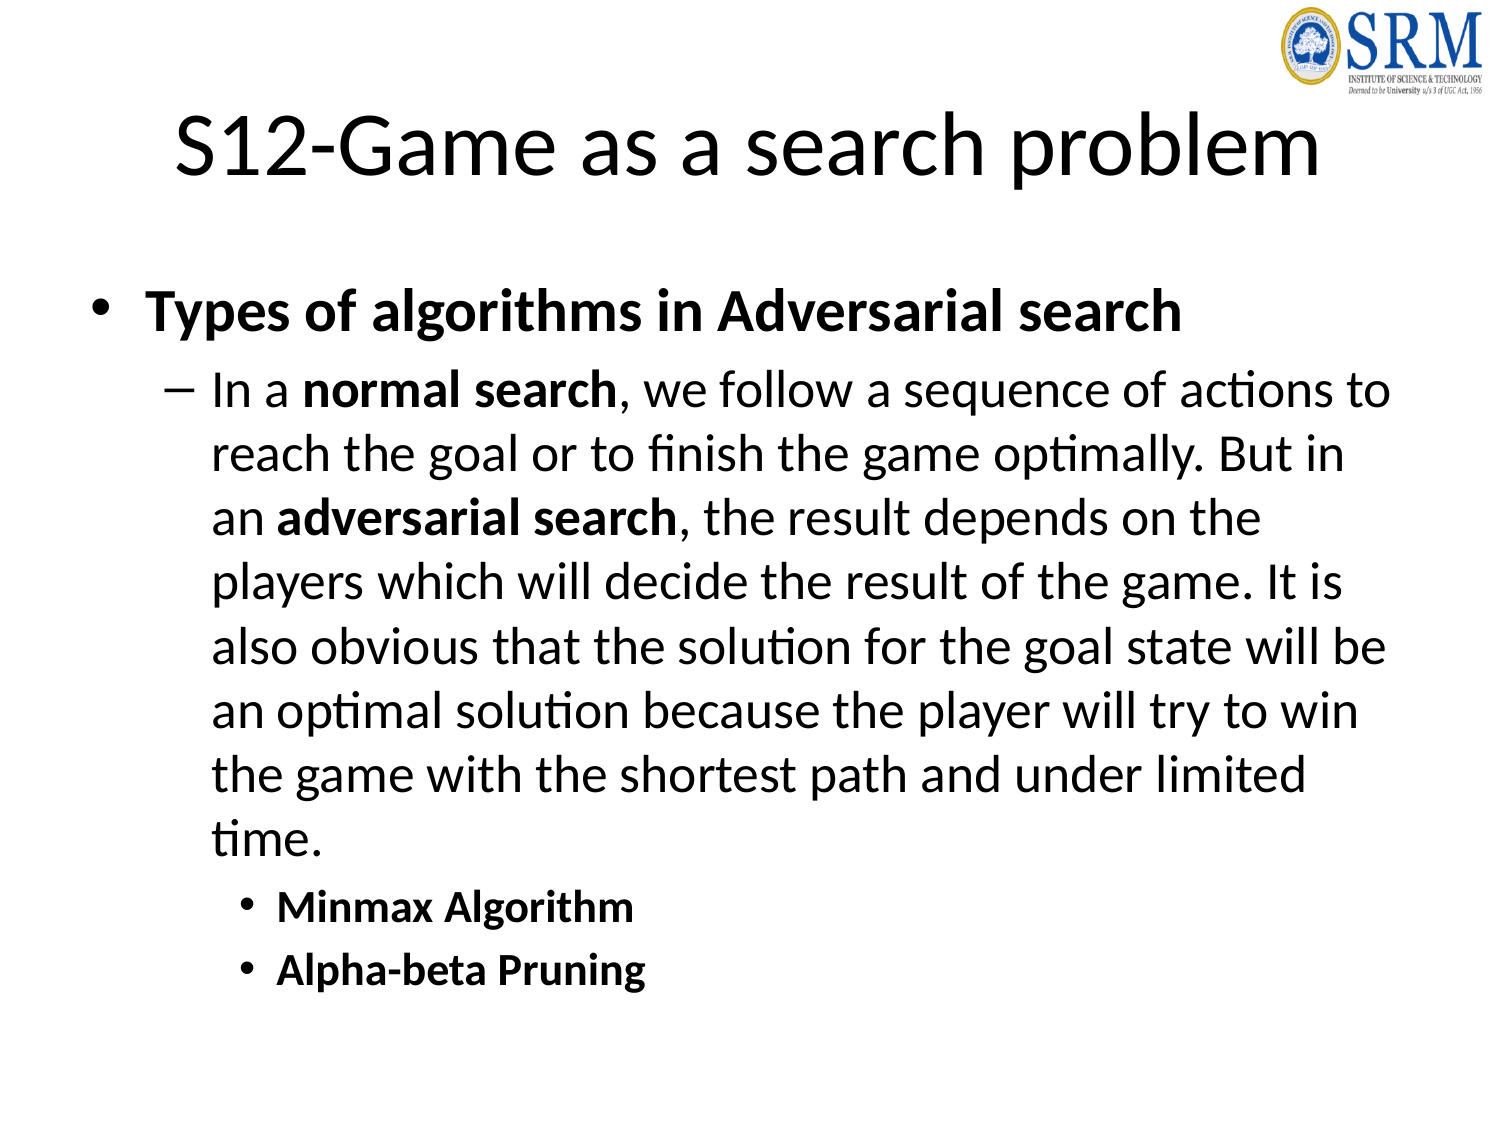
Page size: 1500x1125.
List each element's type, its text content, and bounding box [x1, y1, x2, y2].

title S12-Game as a search problem [75, 45, 1425, 233]
picture [1281, 7, 1482, 95]
list Types of algorithms in Adversarial search In a normal search, we follow a sequence of actions to reach the goal or to finish the game optimally. But in an adversarial search, the result depends on the players which will decide the result of the game. It is also obvious that the solution for the goal state will be an optimal solution because the player will try to win the game with the shortest path and under limited time. Minmax Algorithm Alpha-beta Pruning [75, 262, 1425, 1005]
